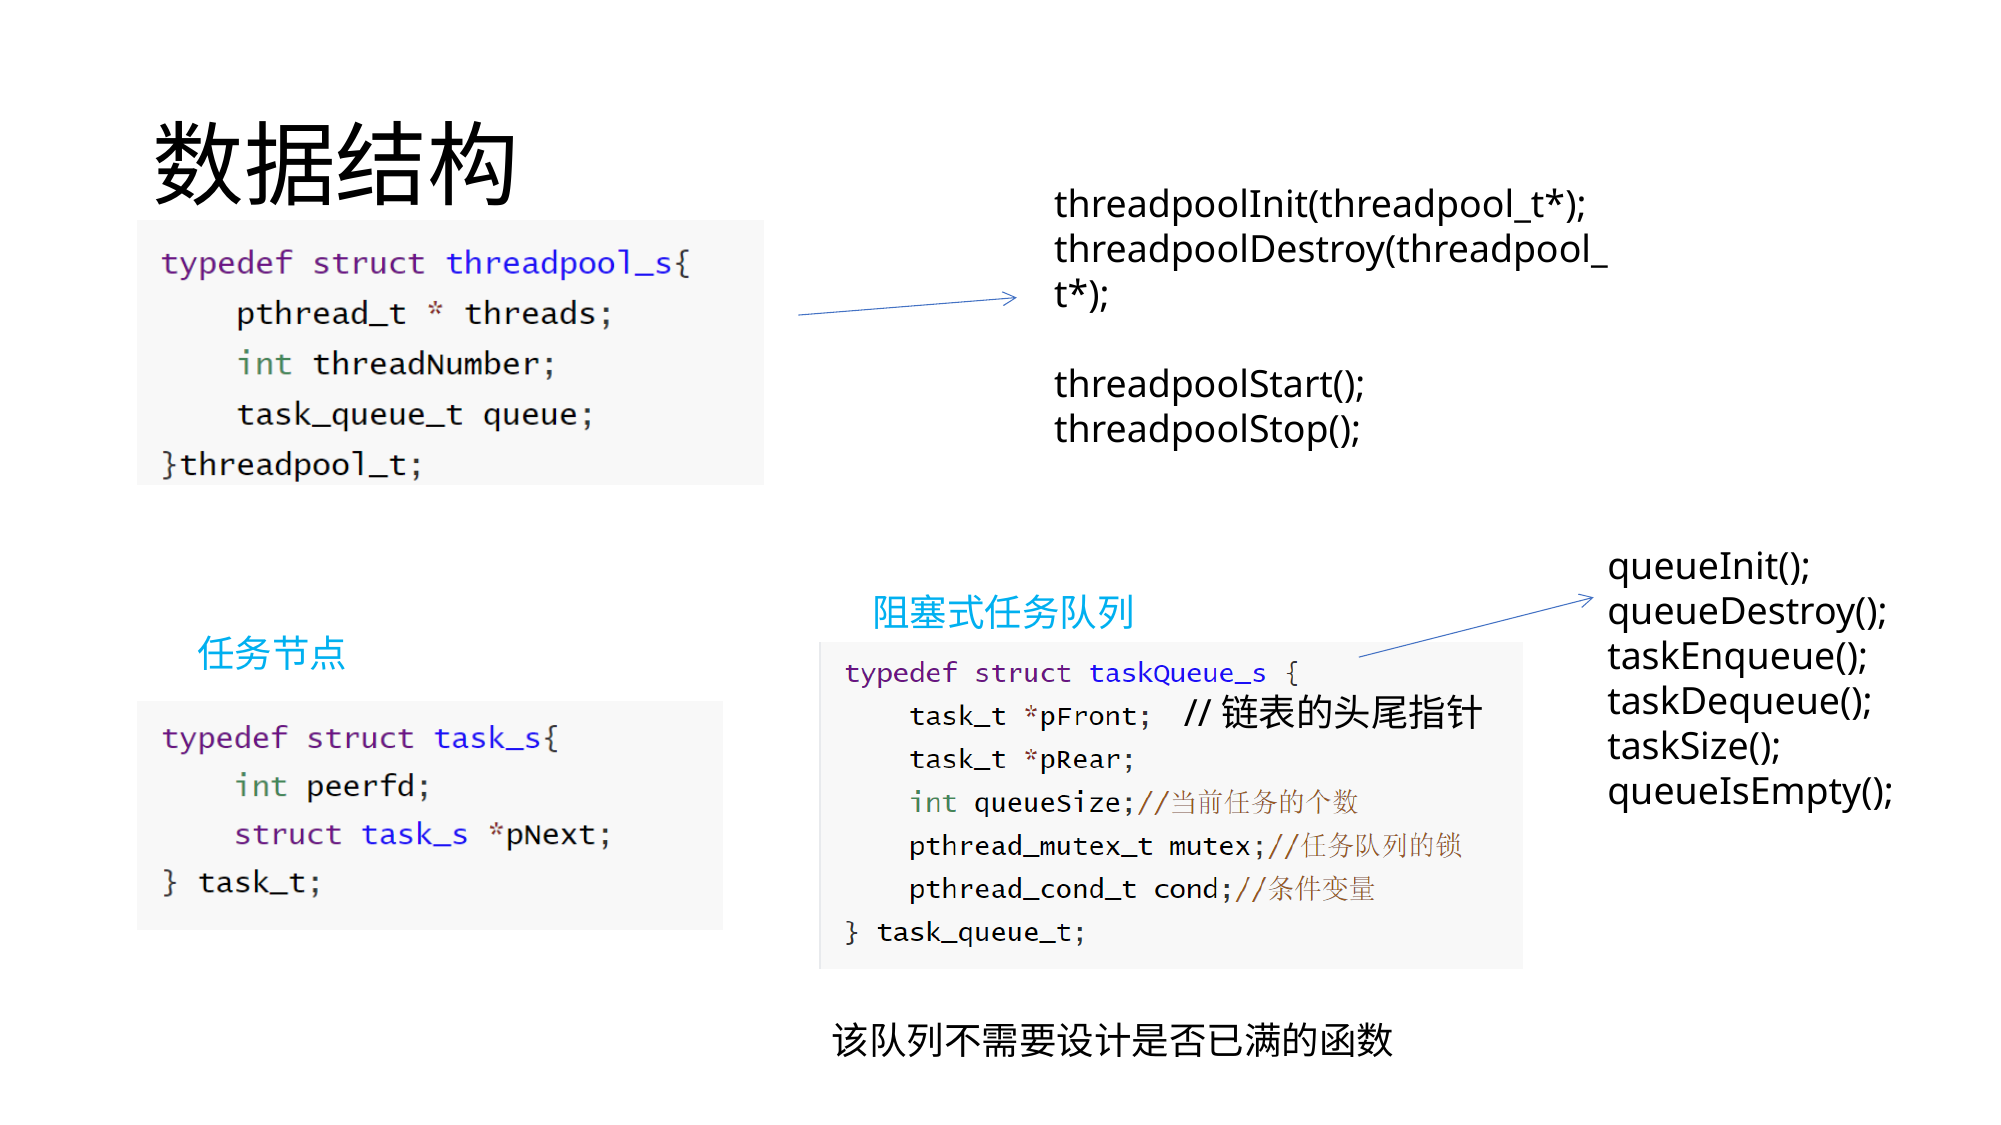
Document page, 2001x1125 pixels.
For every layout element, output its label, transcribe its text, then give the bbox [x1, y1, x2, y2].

title 数据结构 [137, 59, 1863, 278]
text_box queueInit(); queueDestroy(); taskEnqueue(); taskDequeue(); taskSize(); queueIsEmpty(); [1592, 534, 1909, 820]
text_box threadpoolInit(threadpool_t*); threadpoolDestroy(threadpool_t*); threadpoolStart(); threadpoolStop(); [1039, 172, 1625, 458]
picture [816, 642, 1523, 969]
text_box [798, 297, 1017, 315]
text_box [1358, 597, 1594, 658]
picture [137, 701, 723, 930]
picture [137, 220, 764, 485]
text_box 该队列不需要设计是否已满的函数 [816, 1009, 1419, 1070]
text_box 阻塞式任务队列 [857, 581, 1150, 642]
text_box 任务节点 [182, 622, 363, 682]
